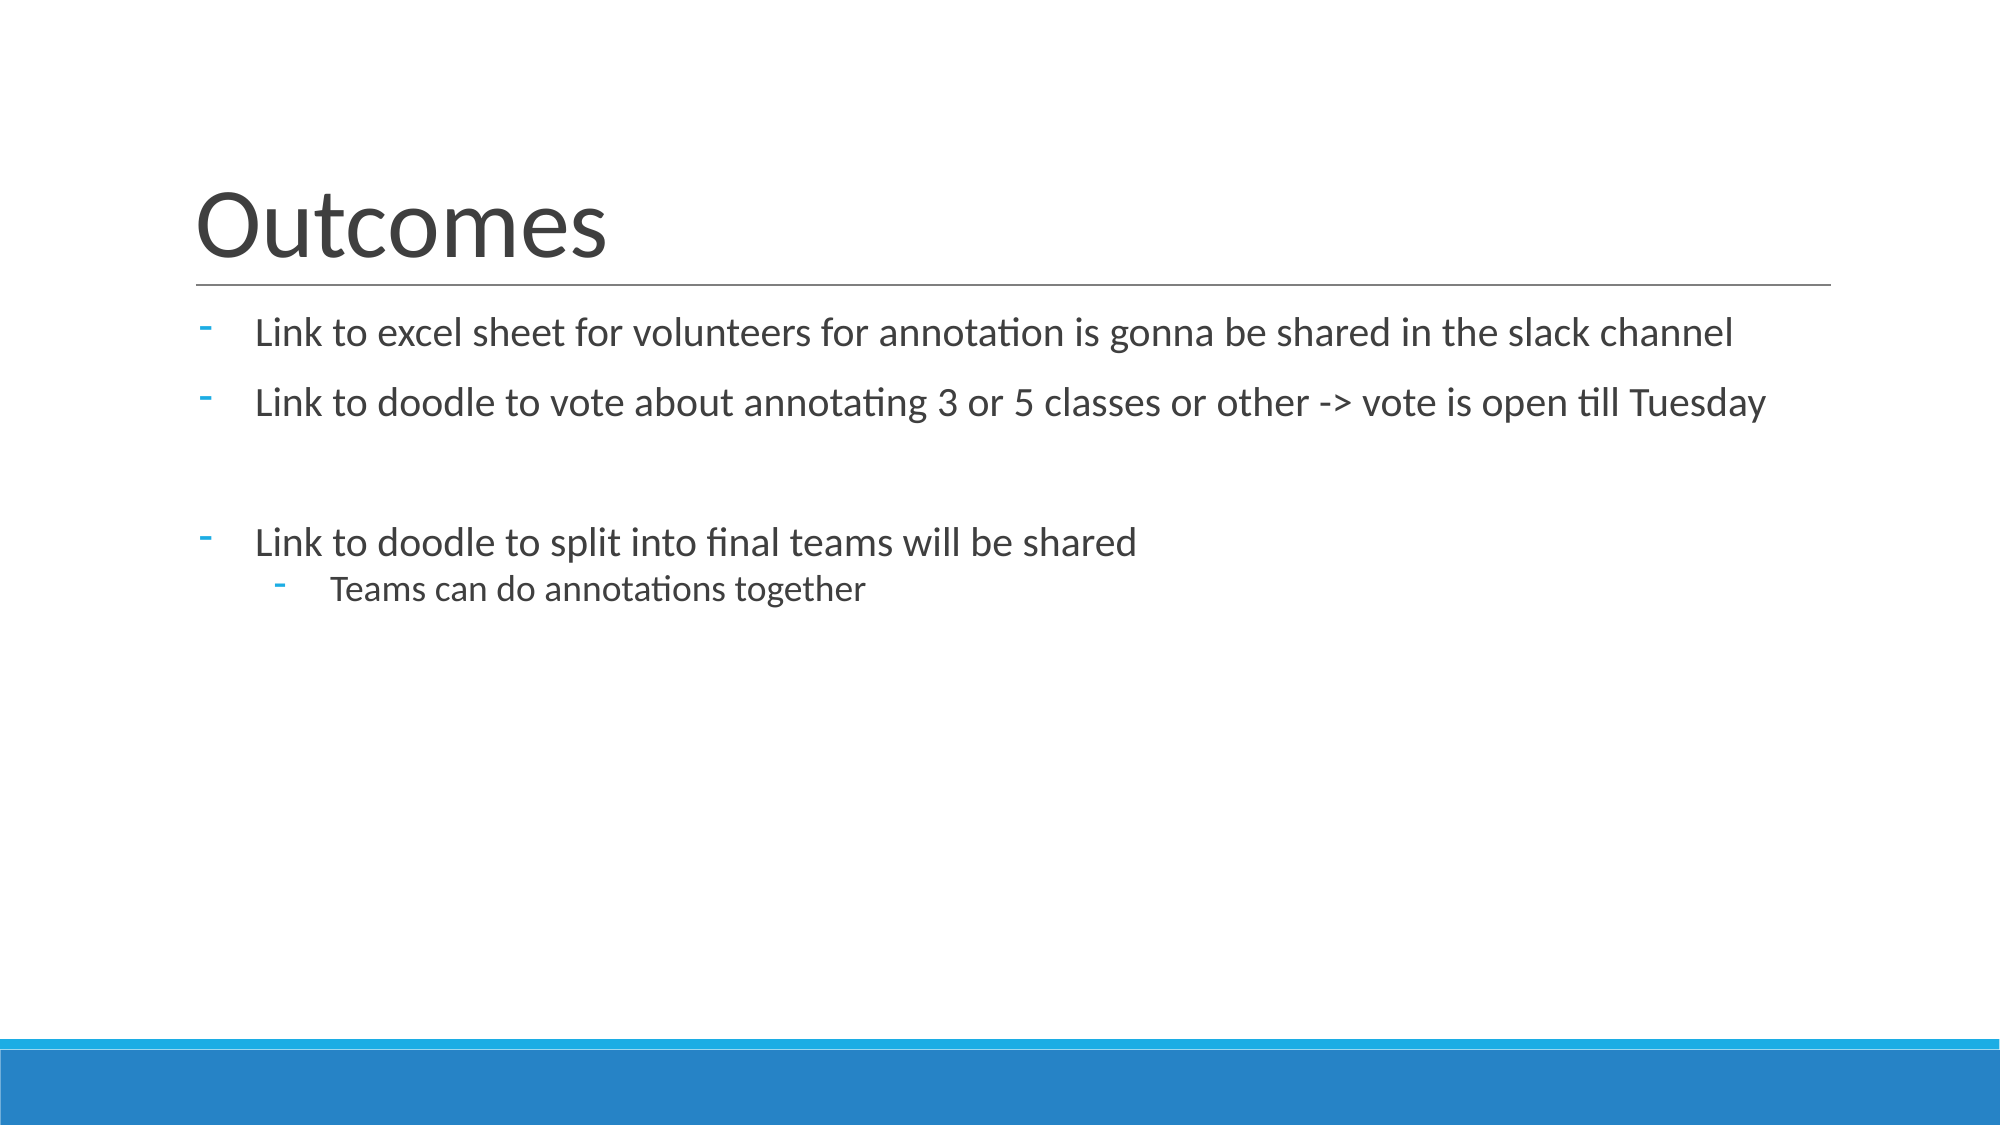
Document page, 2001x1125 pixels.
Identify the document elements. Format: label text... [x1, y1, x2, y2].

title Outcomes [180, 47, 1830, 285]
list Link to excel sheet for volunteers for annotation is gonna be shared in the slack channel Link to doodle to vote about annotating 3 or 5 classes or other -> vote is open till Tuesday Link to doodle to split into final teams will be shared Teams can do annotations together [180, 302, 1830, 963]
